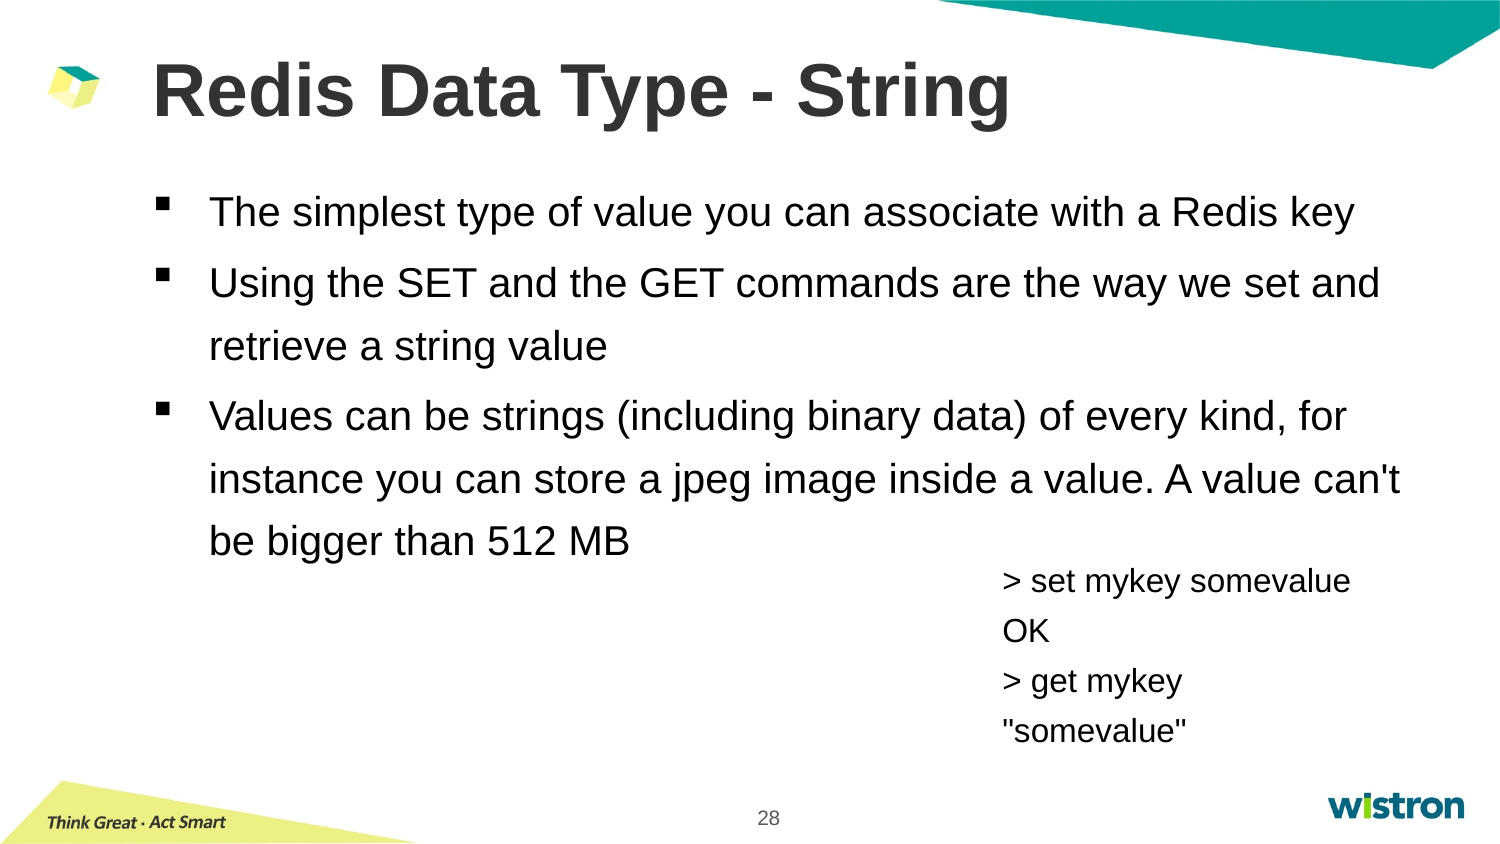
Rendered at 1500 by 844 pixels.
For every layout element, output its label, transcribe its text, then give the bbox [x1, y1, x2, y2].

picture [0, 0, 1500, 844]
text_box > set mykey somevalue OK > get mykey "somevalue" [912, 542, 1395, 757]
list The simplest type of value you can associate with a Redis key Using the SET and the GET commands are the way we set and retrieve a string value Values can be strings (including binary data) of every kind, for instance you can store a jpeg image inside a value. A value can't be bigger than 512 MB [137, 165, 1438, 722]
slide_number 28 [724, 796, 813, 844]
title Redis Data Type - String [137, 34, 1438, 141]
